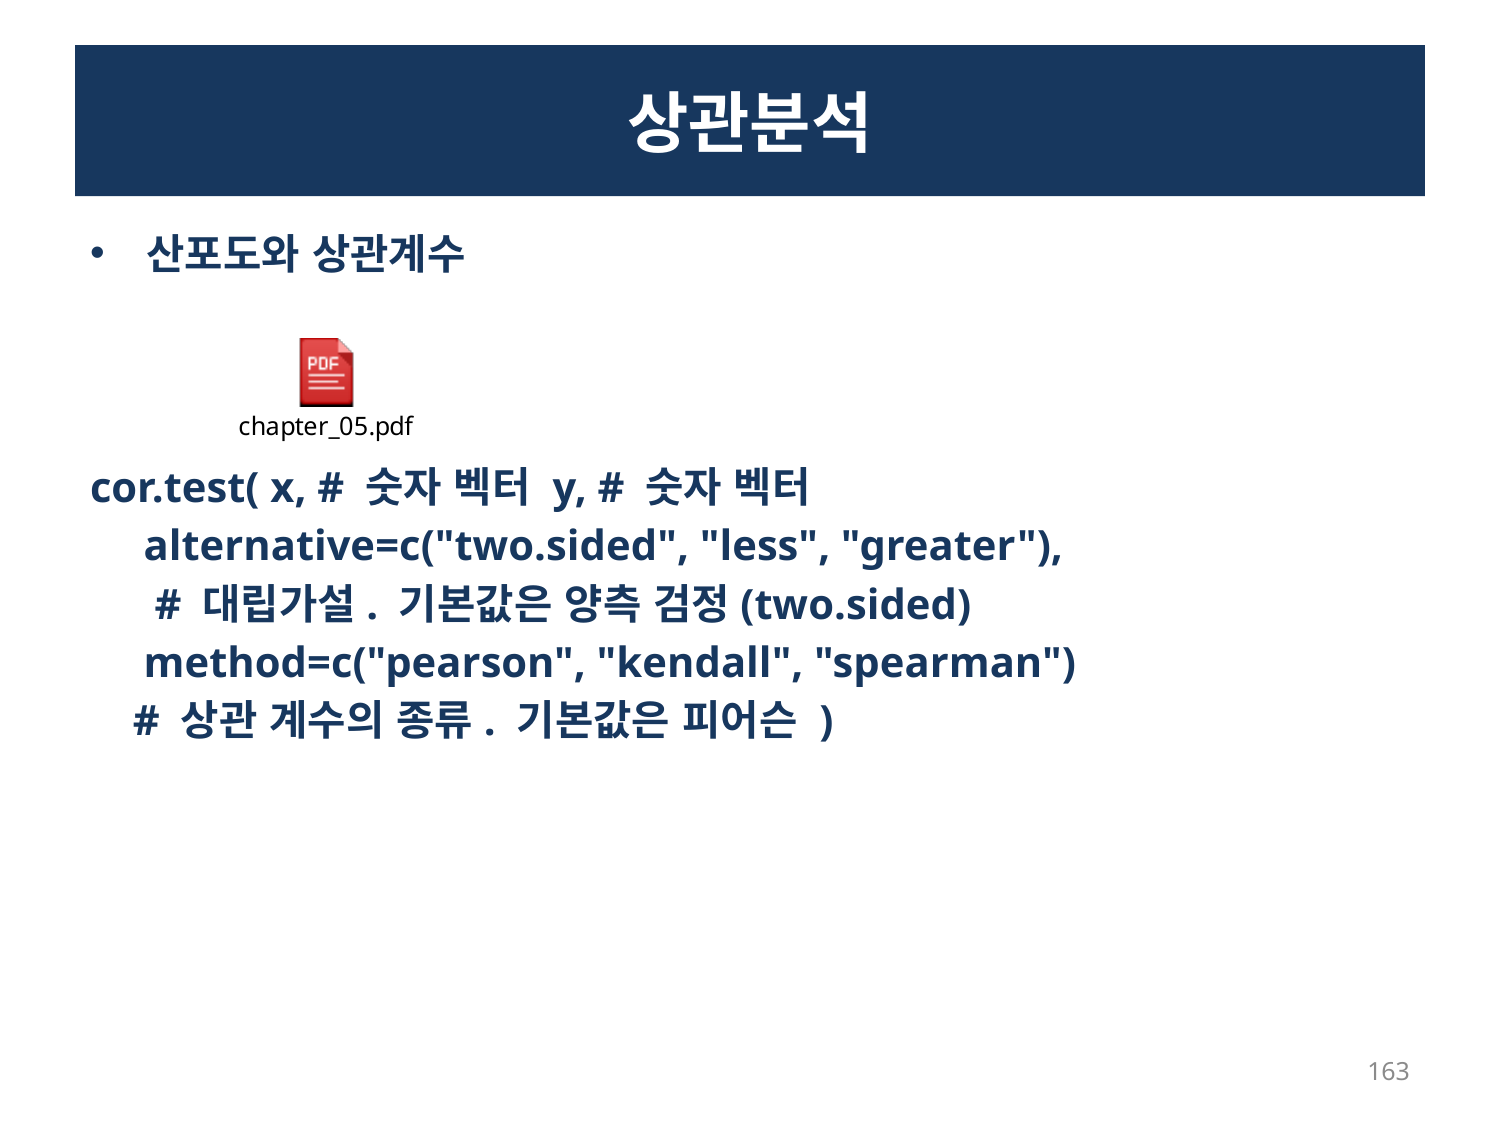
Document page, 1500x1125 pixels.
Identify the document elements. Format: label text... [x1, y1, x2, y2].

list 산포도와 상관계수 cor.test( x, # 숫자 벡터 y, # 숫자 벡터 alternative=c("two.sided", "less", "greater"), # 대립가설. 기본값은 양측 검정(two.sided) method=c("pearson", "kendall", "spearman") # 상관 계수의 종류. 기본값은 피어슨 ) [75, 219, 1425, 1005]
title 상관분석 [75, 45, 1425, 197]
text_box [218, 337, 432, 443]
slide_number 163 [1074, 1042, 1425, 1103]
